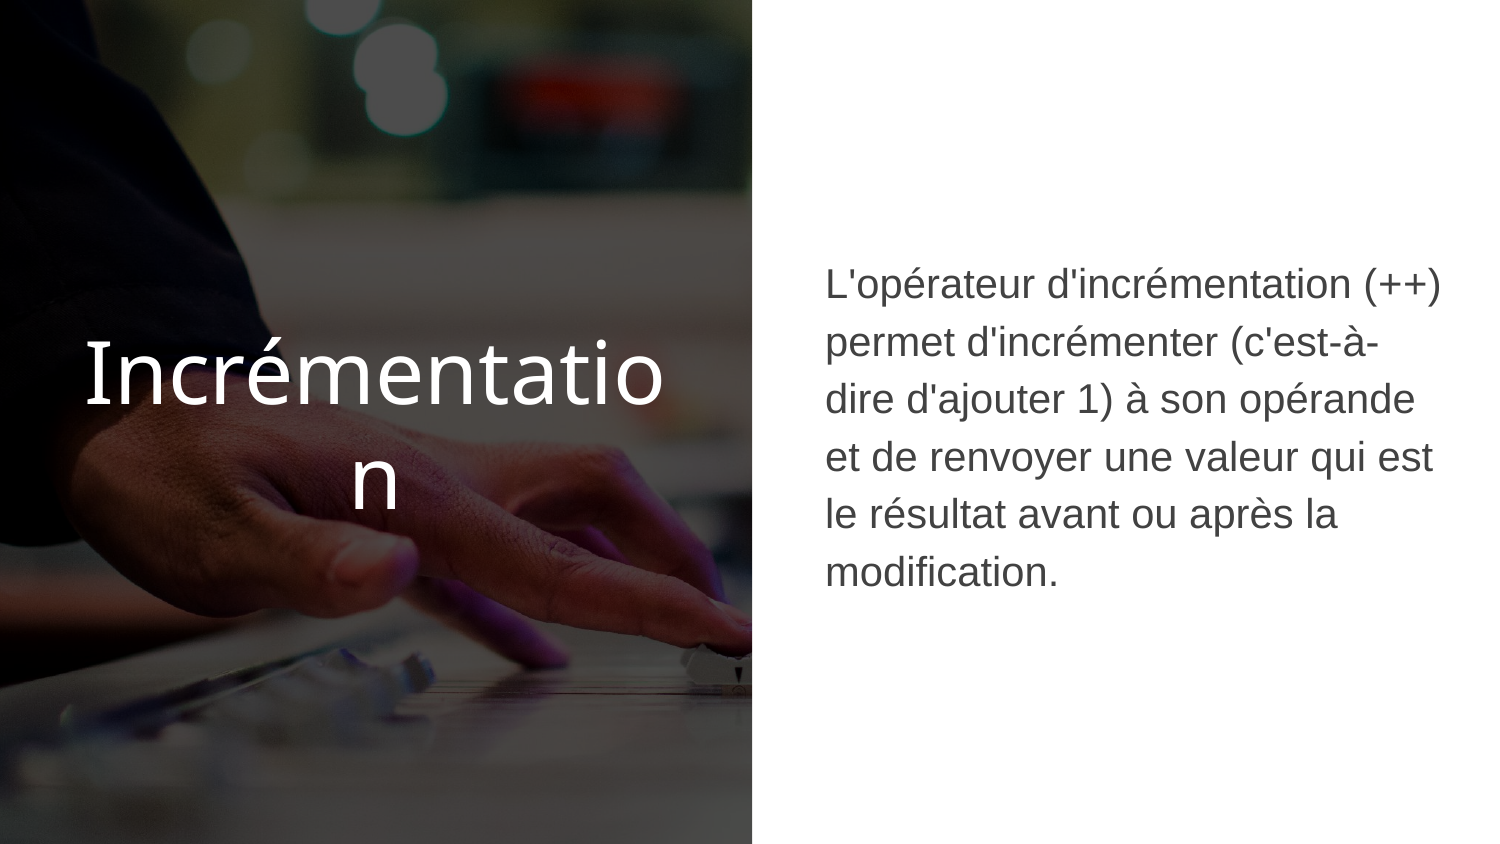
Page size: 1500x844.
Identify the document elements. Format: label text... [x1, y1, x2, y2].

picture [0, 0, 753, 844]
list L'opérateur d'incrémentation (++) permet d'incrémenter (c'est-à-dire d'ajouter 1) à son opérande et de renvoyer une valeur qui est le résultat avant ou après la modification. [810, 118, 1463, 725]
